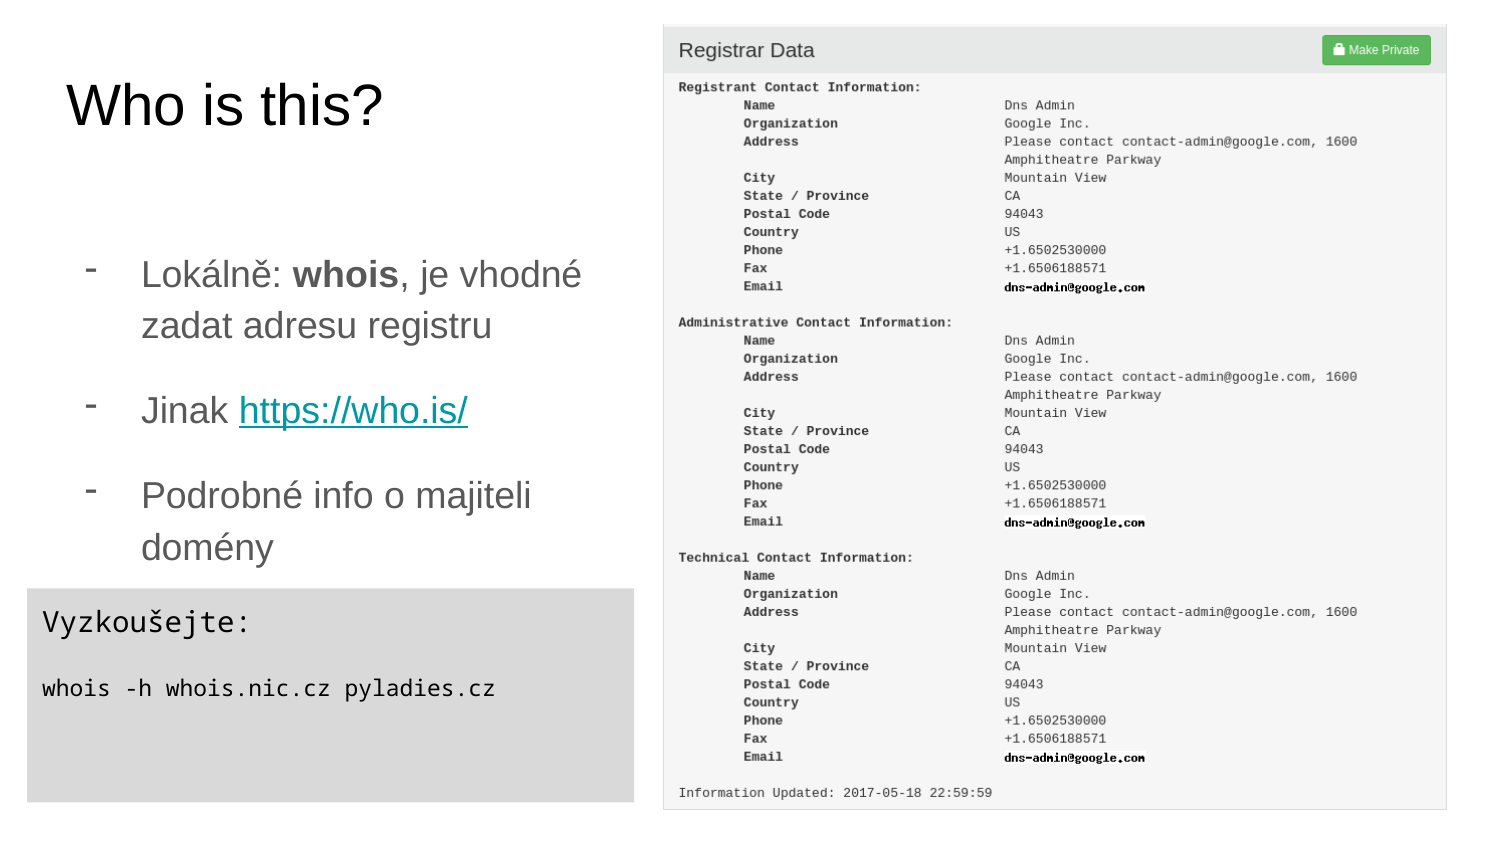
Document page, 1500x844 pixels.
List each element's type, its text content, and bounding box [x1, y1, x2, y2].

picture [662, 24, 1450, 813]
text_box Vyzkoušejte: whois -h whois.nic.cz pyladies.cz [27, 588, 635, 803]
title Who is this? [51, 28, 512, 153]
list Lokálně: whois, je vhodné zadat adresu registru Jinak https://who.is/ Podrobné info o majiteli domény [51, 227, 635, 588]
